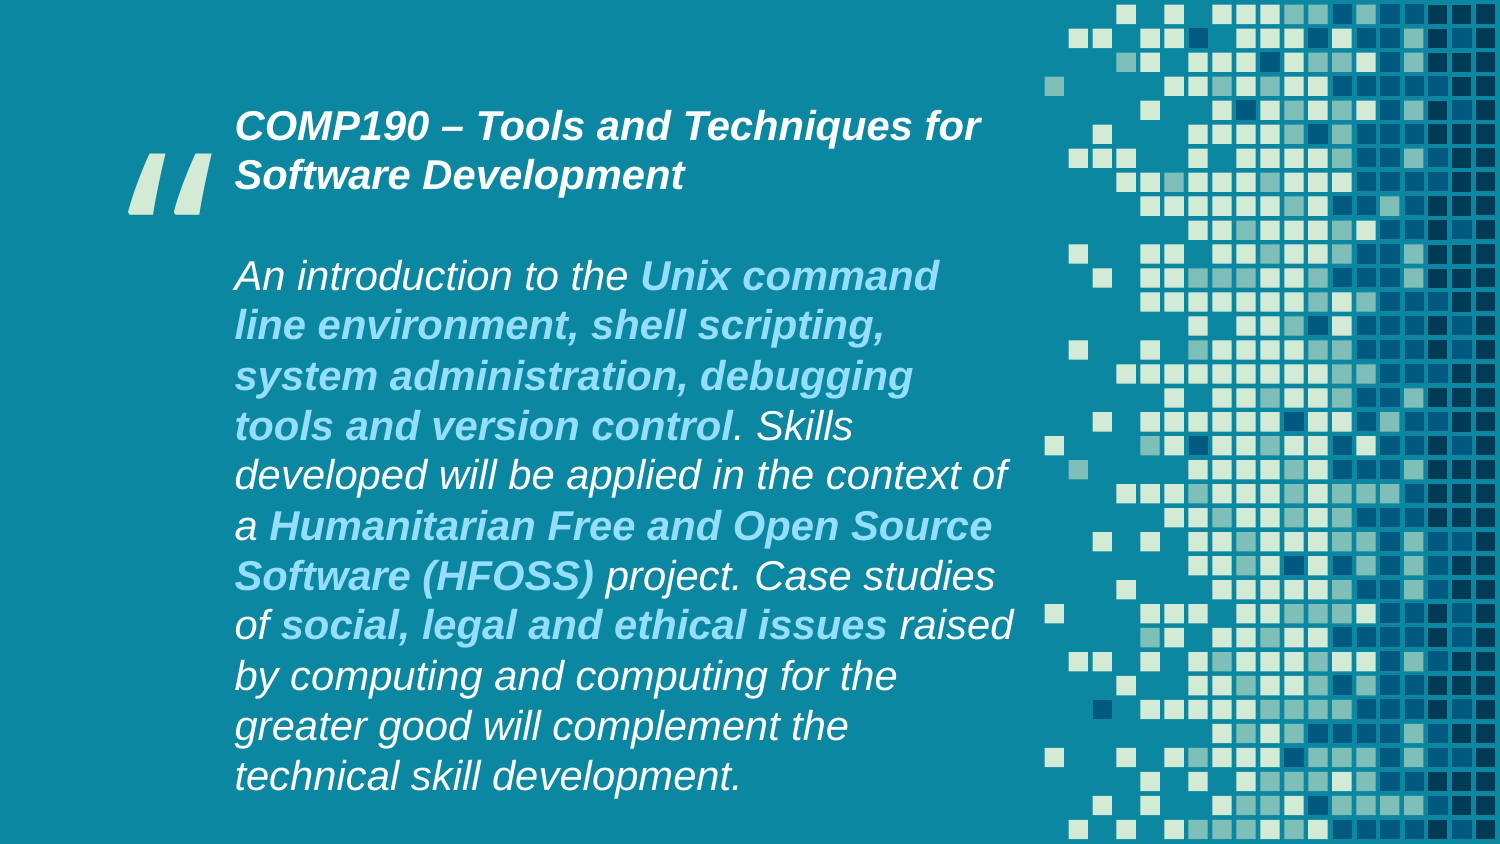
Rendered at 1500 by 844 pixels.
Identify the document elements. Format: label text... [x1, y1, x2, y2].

list COMP190 – Tools and Techniques for Software Development An introduction to the Unix command line environment, shell scripting, system administration, debugging tools and version control. Skills developed will be applied in the context of a Humanitarian Free and Open Source Software (HFOSS) project. Case studies of social, legal and ethical issues raised by computing and computing for the greater good will complement the technical skill development. [213, 83, 1030, 814]
